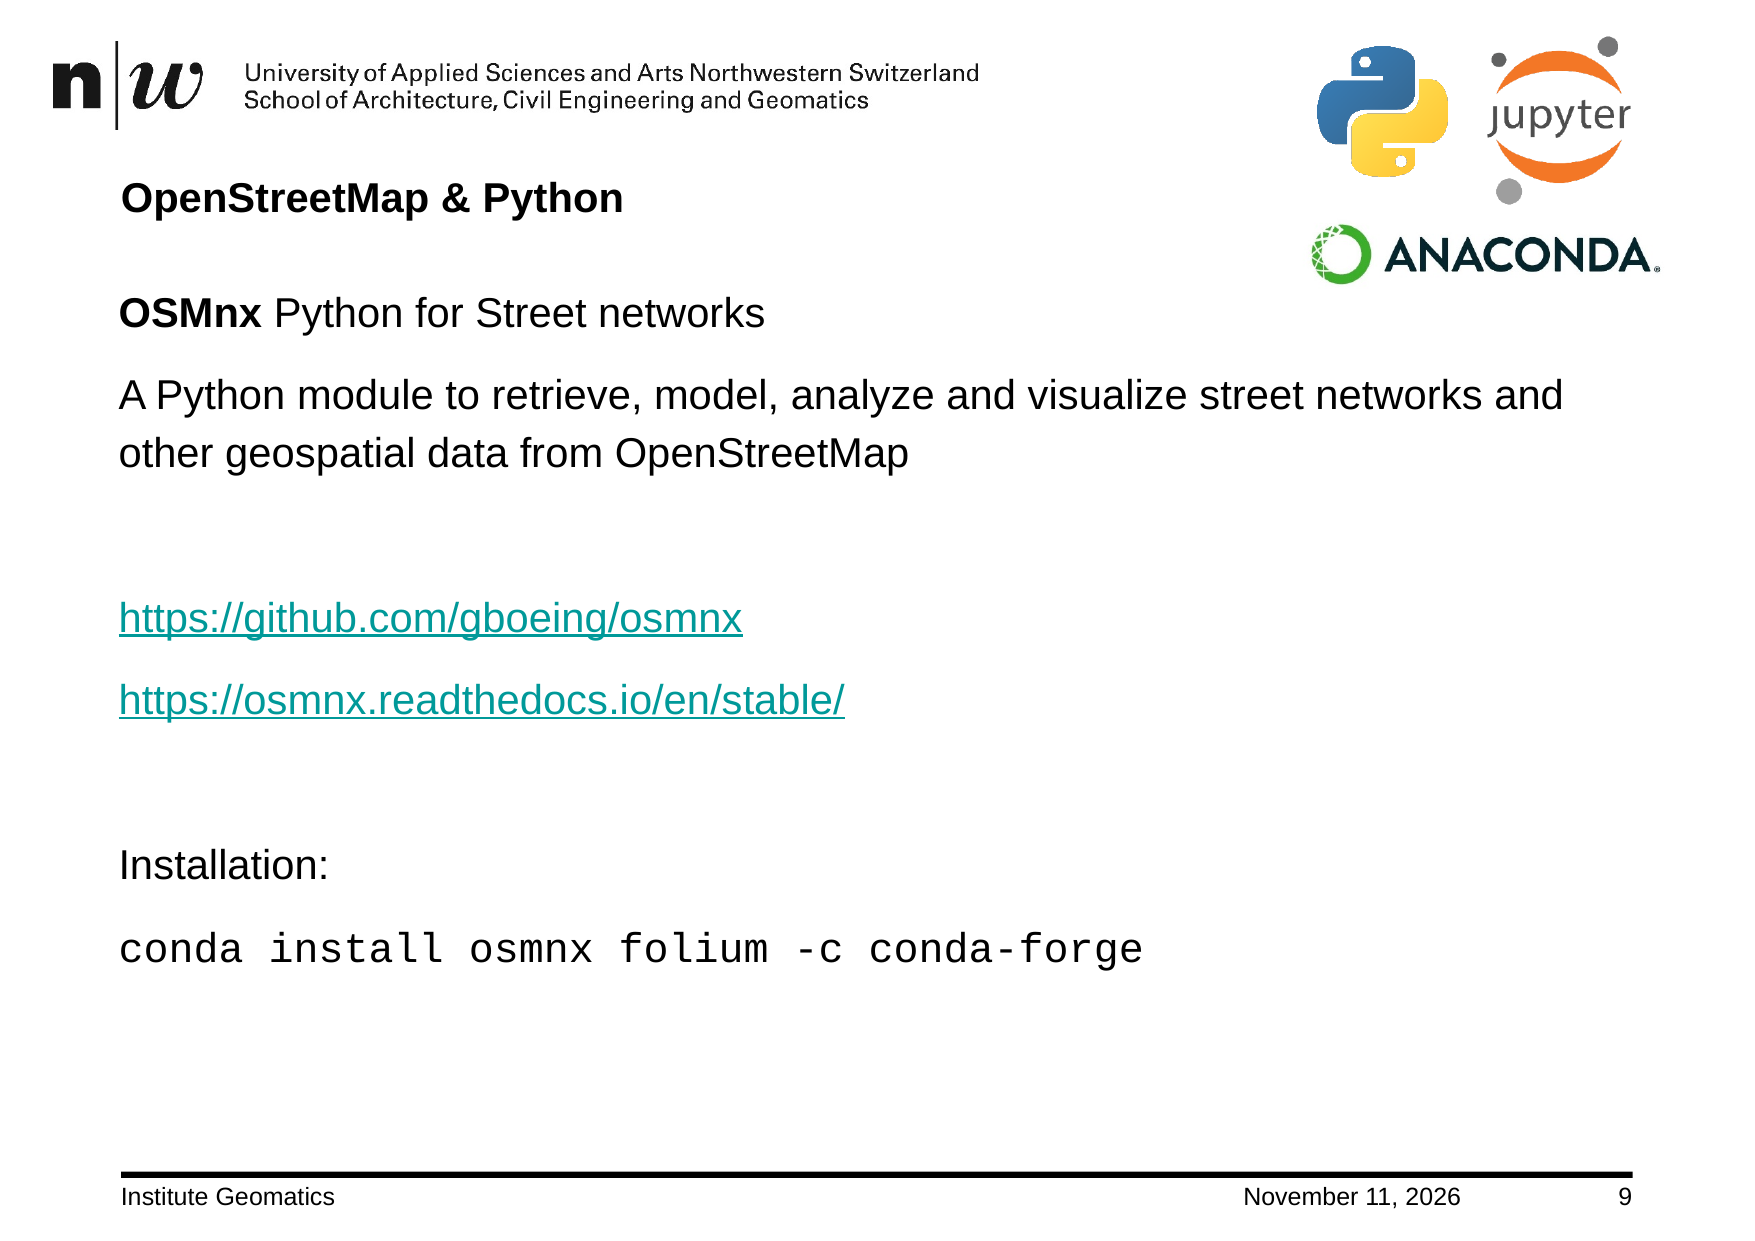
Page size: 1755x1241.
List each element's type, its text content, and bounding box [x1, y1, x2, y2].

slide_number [1349, 1180, 1490, 1211]
picture [1259, 34, 1712, 373]
footer Institute Geomatics [120, 1180, 1349, 1211]
slide_number 9 [1490, 1180, 1633, 1211]
list OSMnx Python for Street networks A Python module to retrieve, model, analyze and visualize street networks and other geospatial data from OpenStreetMap https://github.com/gboeing/osmnx https://osmnx.readthedocs.io/en/stable/ Installation: conda install osmnx folium -c conda-forge [118, 277, 1630, 1134]
title OpenStreetMap & Python [120, 171, 1254, 231]
picture [53, 41, 978, 130]
